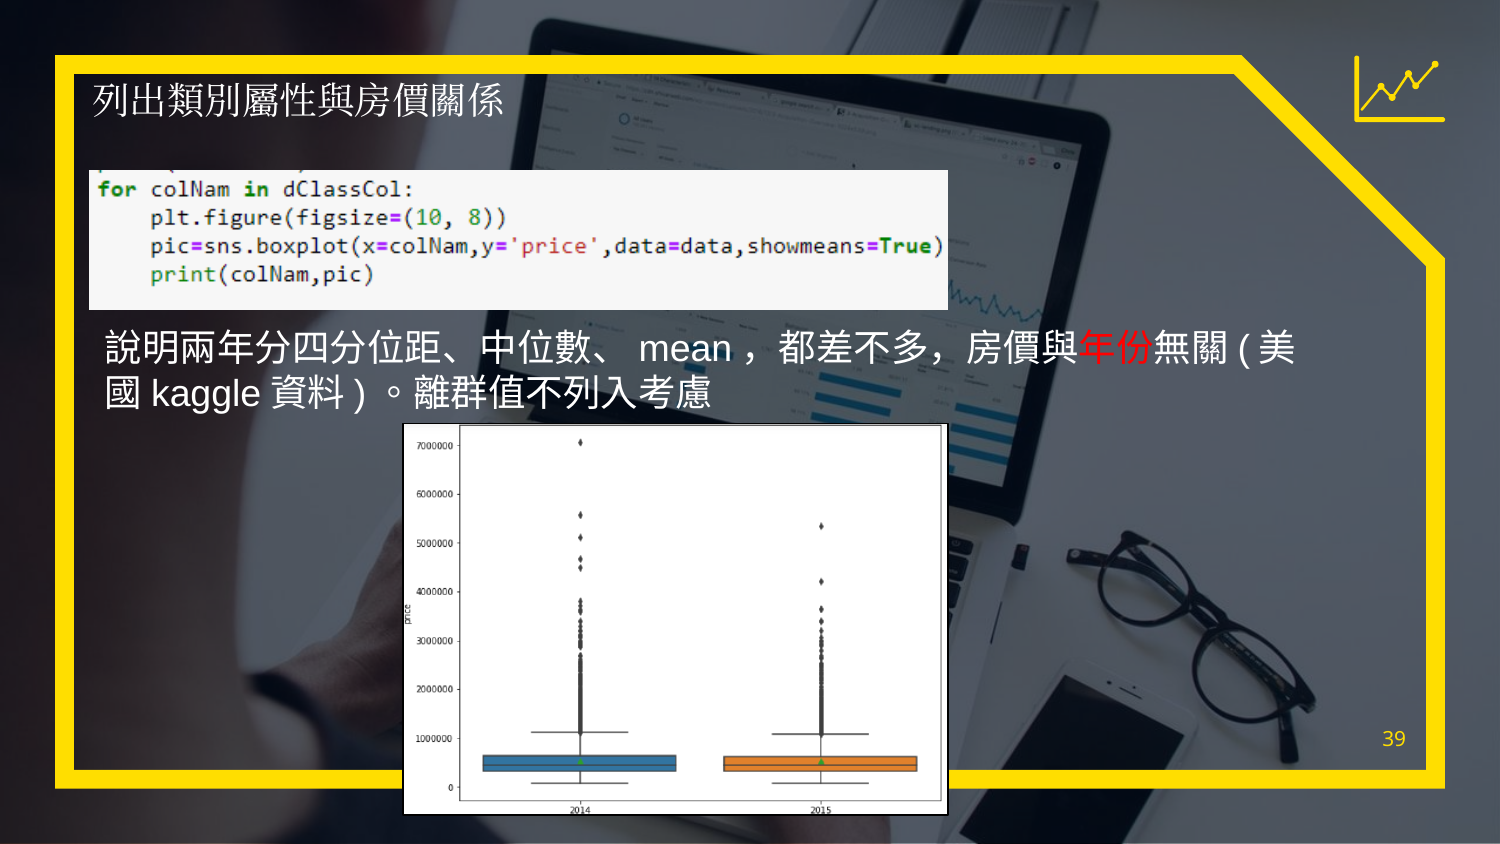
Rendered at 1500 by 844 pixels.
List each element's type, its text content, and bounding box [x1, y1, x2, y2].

slide_number 39 [1366, 711, 1406, 755]
picture [0, 0, 1500, 844]
text_box 說明兩年分四分位距、中位數、mean，都差不多，房價與年份無關(美國kaggle資料)。離群值不列入考慮 [89, 309, 1318, 449]
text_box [1354, 55, 1446, 123]
text_box 列出類別屬性與房價關係 [77, 55, 1377, 210]
